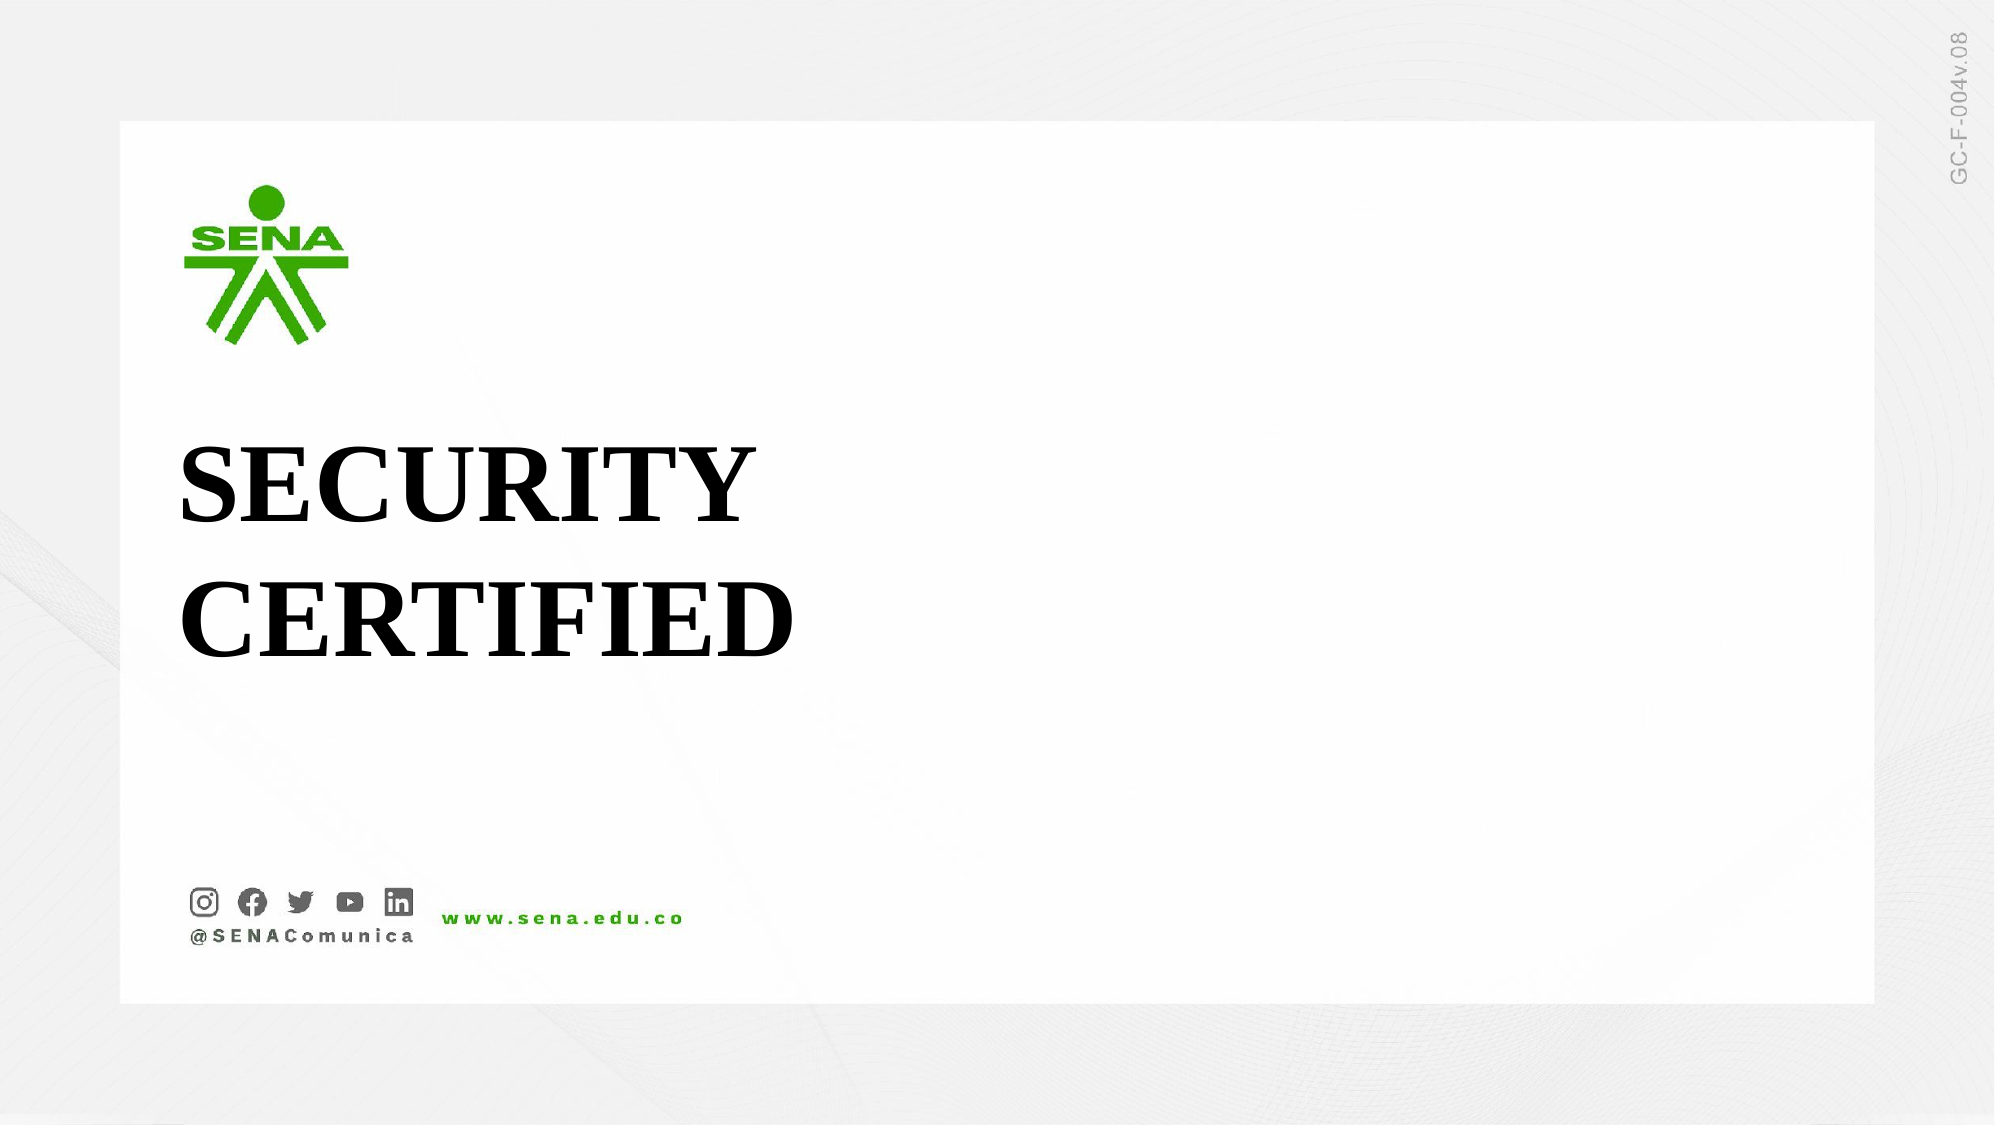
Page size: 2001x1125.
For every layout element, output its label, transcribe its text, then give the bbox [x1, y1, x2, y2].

title SECURITY CERTIFIED [175, 406, 1152, 679]
text_box [0, 0, 1995, 1125]
